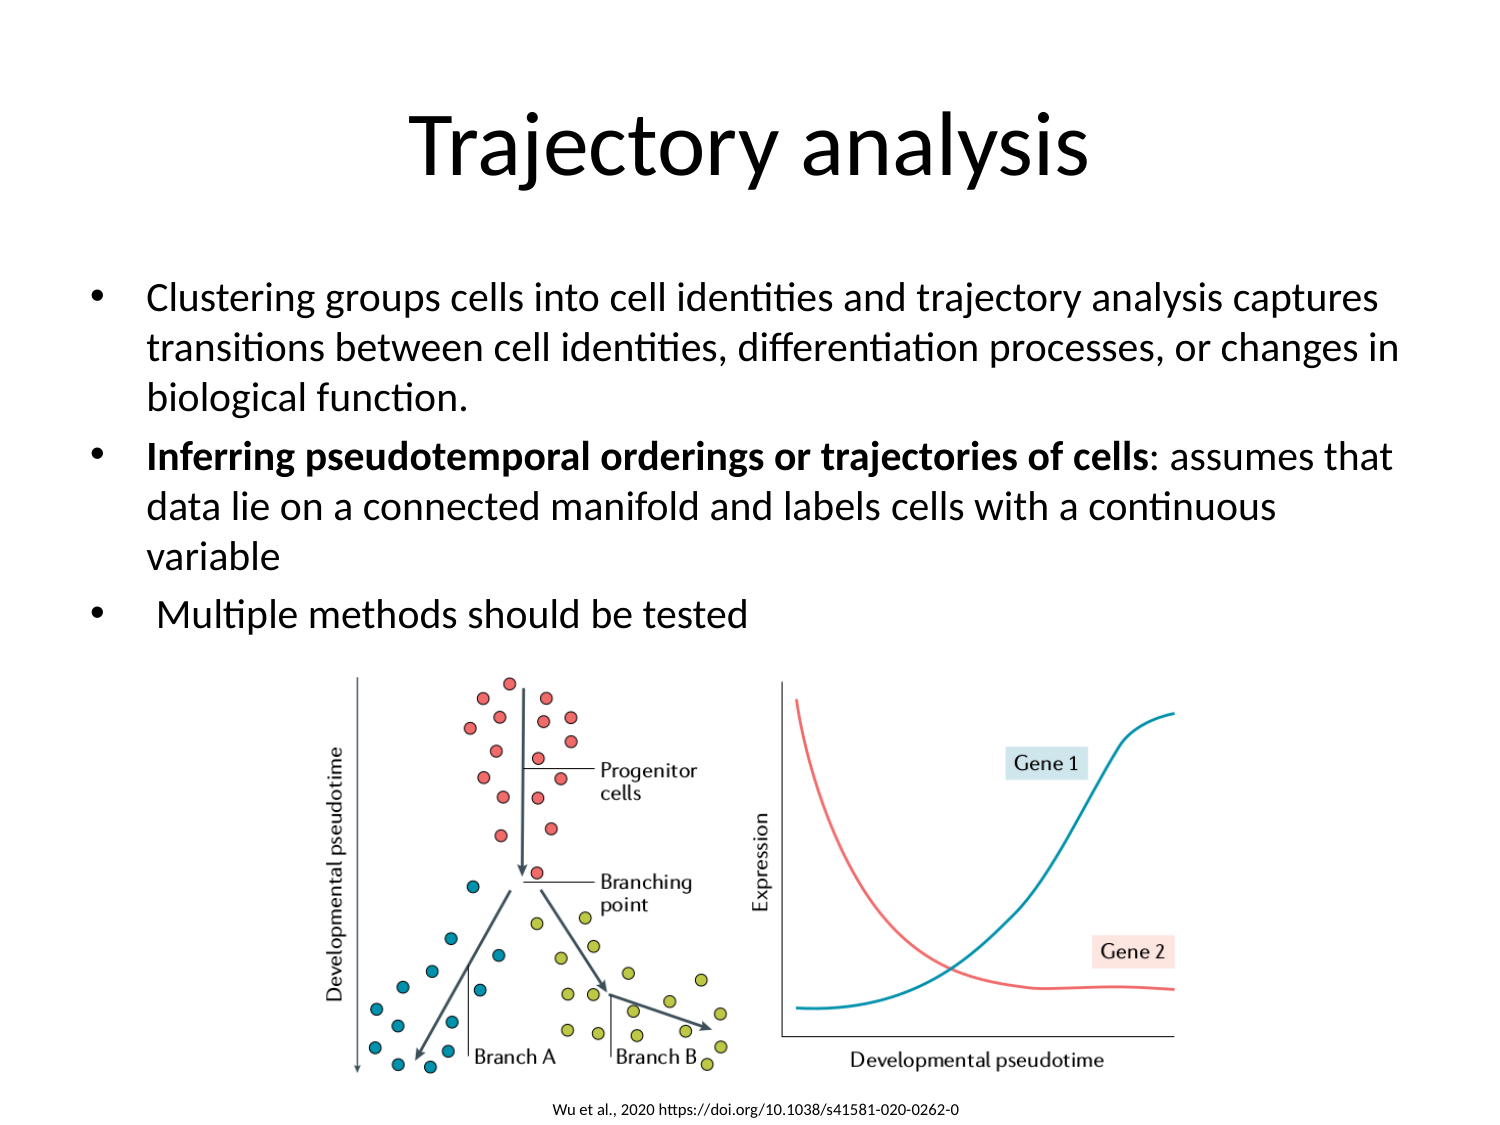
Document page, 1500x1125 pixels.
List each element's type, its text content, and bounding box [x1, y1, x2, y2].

text_box Wu et al., 2020 https://doi.org/10.1038/s41581-020-0262-0 [414, 1090, 1098, 1125]
list Clustering groups cells into cell identities and trajectory analysis captures transitions between cell identities, differentiation processes, or changes in biological function. Inferring pseudotemporal orderings or trajectories of cells: assumes that data lie on a connected manifold and labels cells with a continuous variable Multiple methods should be tested [75, 262, 1425, 1005]
picture [315, 675, 1185, 1074]
title Trajectory analysis [75, 45, 1425, 233]
